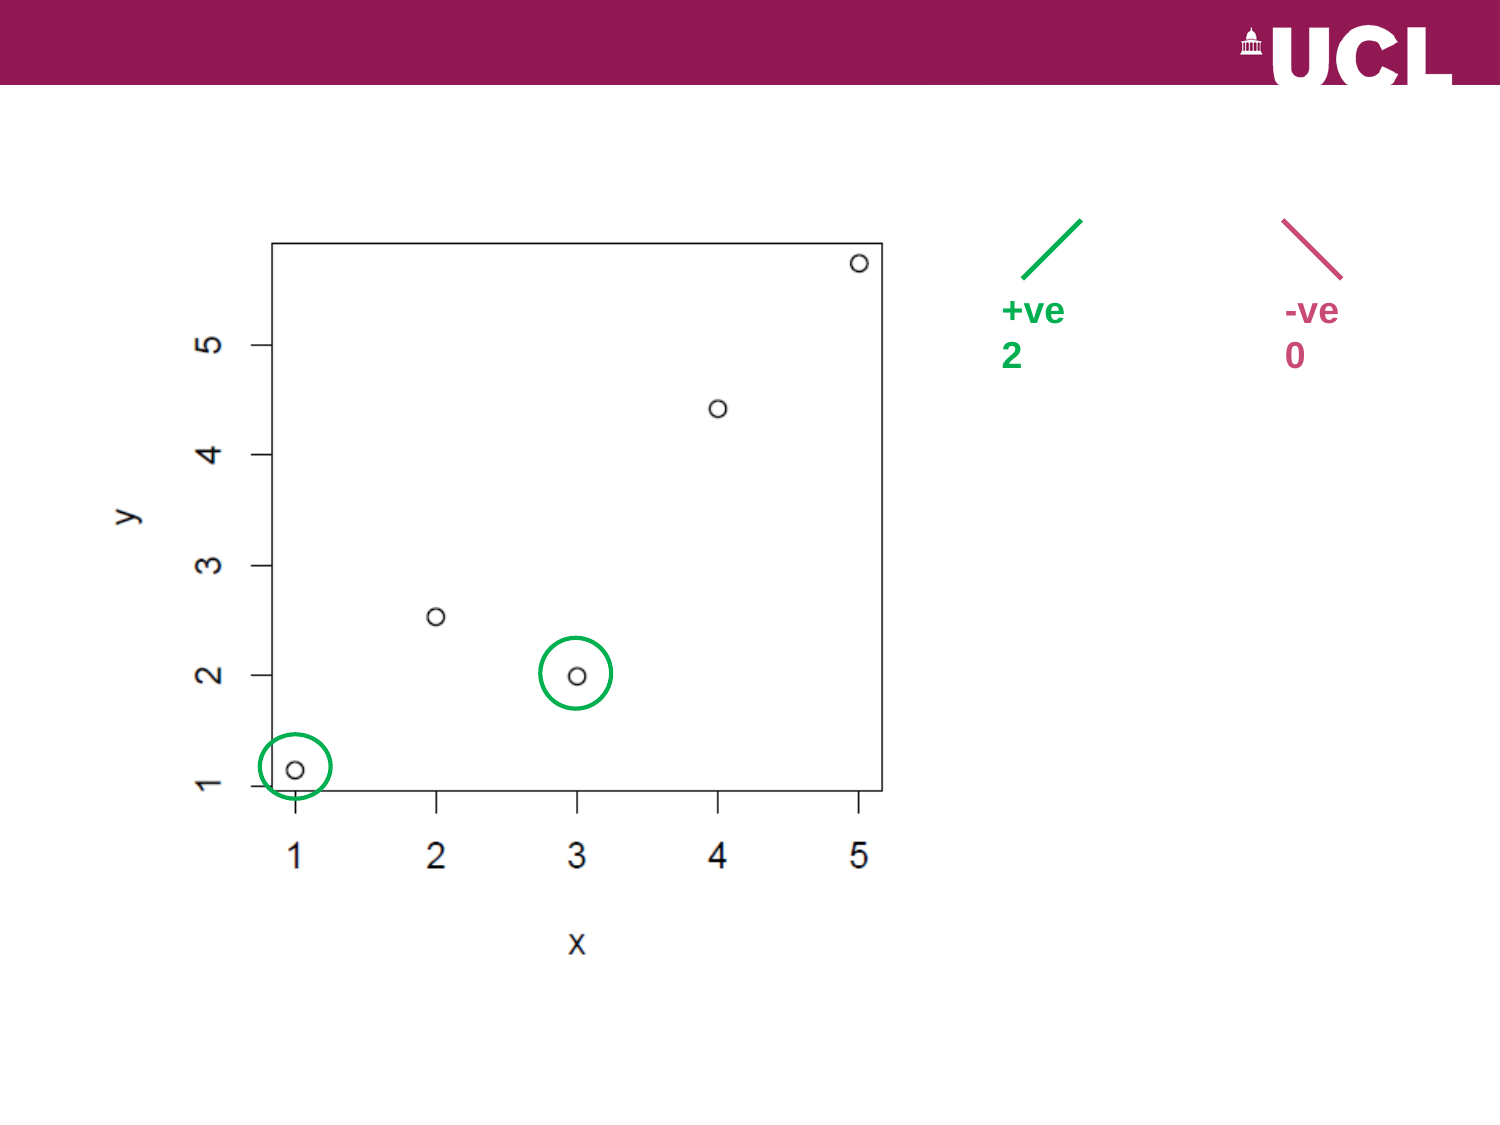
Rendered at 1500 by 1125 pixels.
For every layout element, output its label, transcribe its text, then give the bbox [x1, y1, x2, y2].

text_box +ve 2 [986, 278, 1081, 384]
picture [111, 196, 916, 986]
picture [0, 0, 1500, 85]
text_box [1022, 219, 1082, 280]
text_box -ve 0 [1270, 278, 1354, 384]
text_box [1282, 219, 1342, 280]
